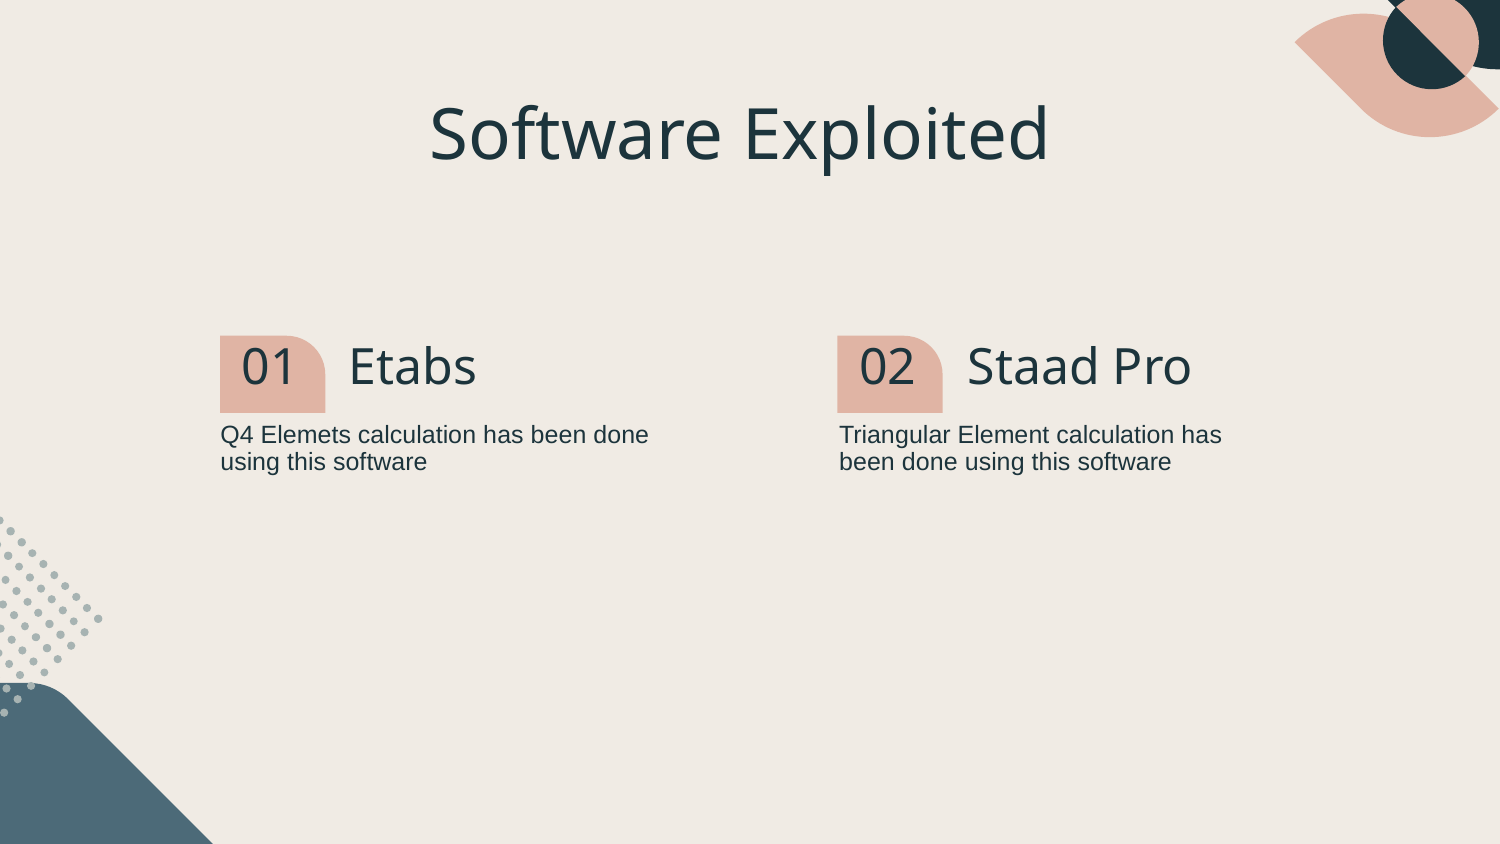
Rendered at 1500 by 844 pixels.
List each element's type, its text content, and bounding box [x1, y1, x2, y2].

list 02 [824, 333, 952, 399]
text_box [835, 399, 945, 414]
list Q4 Elemets calculation has been done using this software [205, 414, 676, 501]
list Etabs [334, 333, 676, 399]
list Triangular Element calculation has been done using this software [824, 414, 1295, 501]
list Staad Pro [952, 333, 1295, 399]
list 01 [206, 333, 334, 399]
title Software Exploited [118, 90, 1382, 196]
text_box [217, 399, 328, 414]
